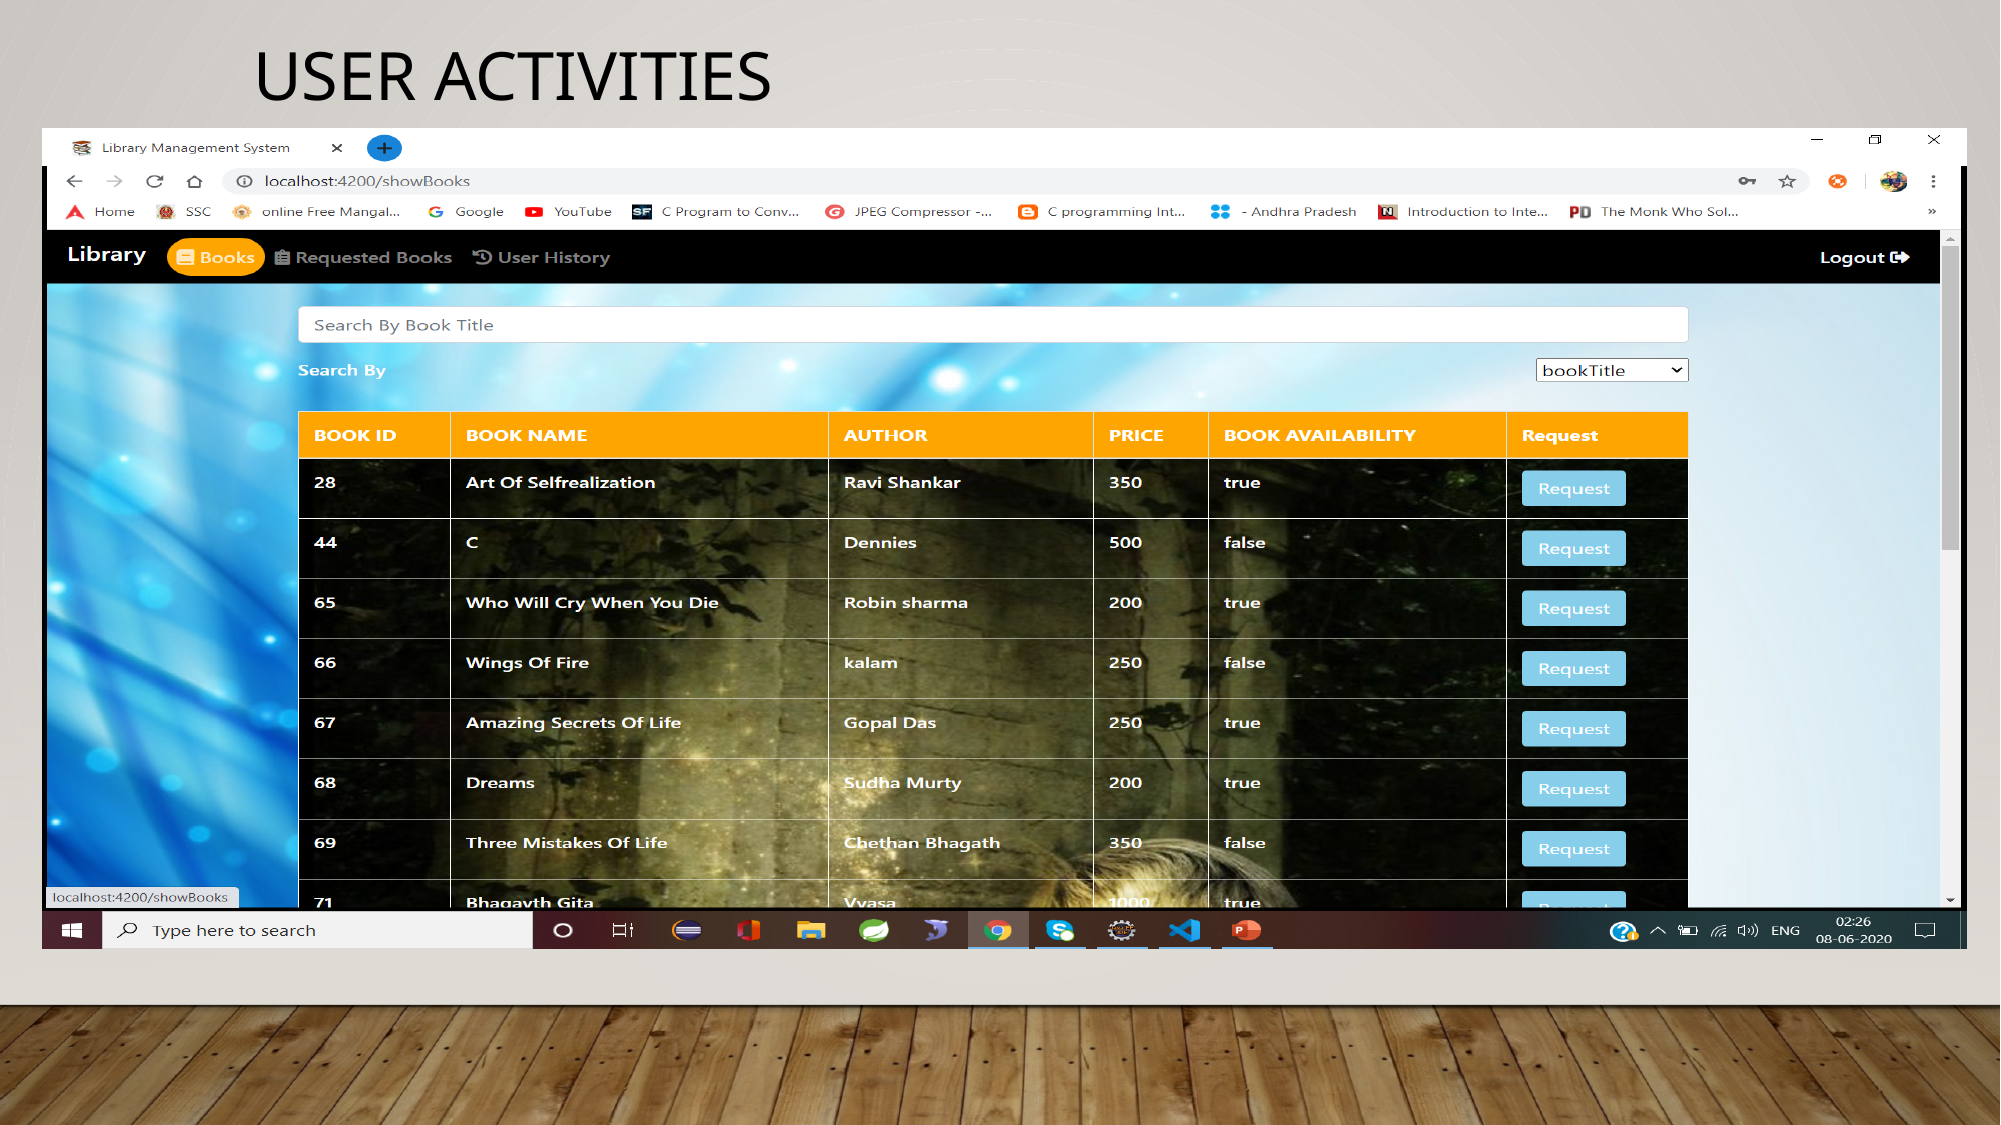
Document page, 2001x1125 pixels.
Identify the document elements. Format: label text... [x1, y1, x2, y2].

picture [0, 1005, 2000, 1125]
title User activities [238, 35, 1814, 128]
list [42, 128, 1968, 950]
